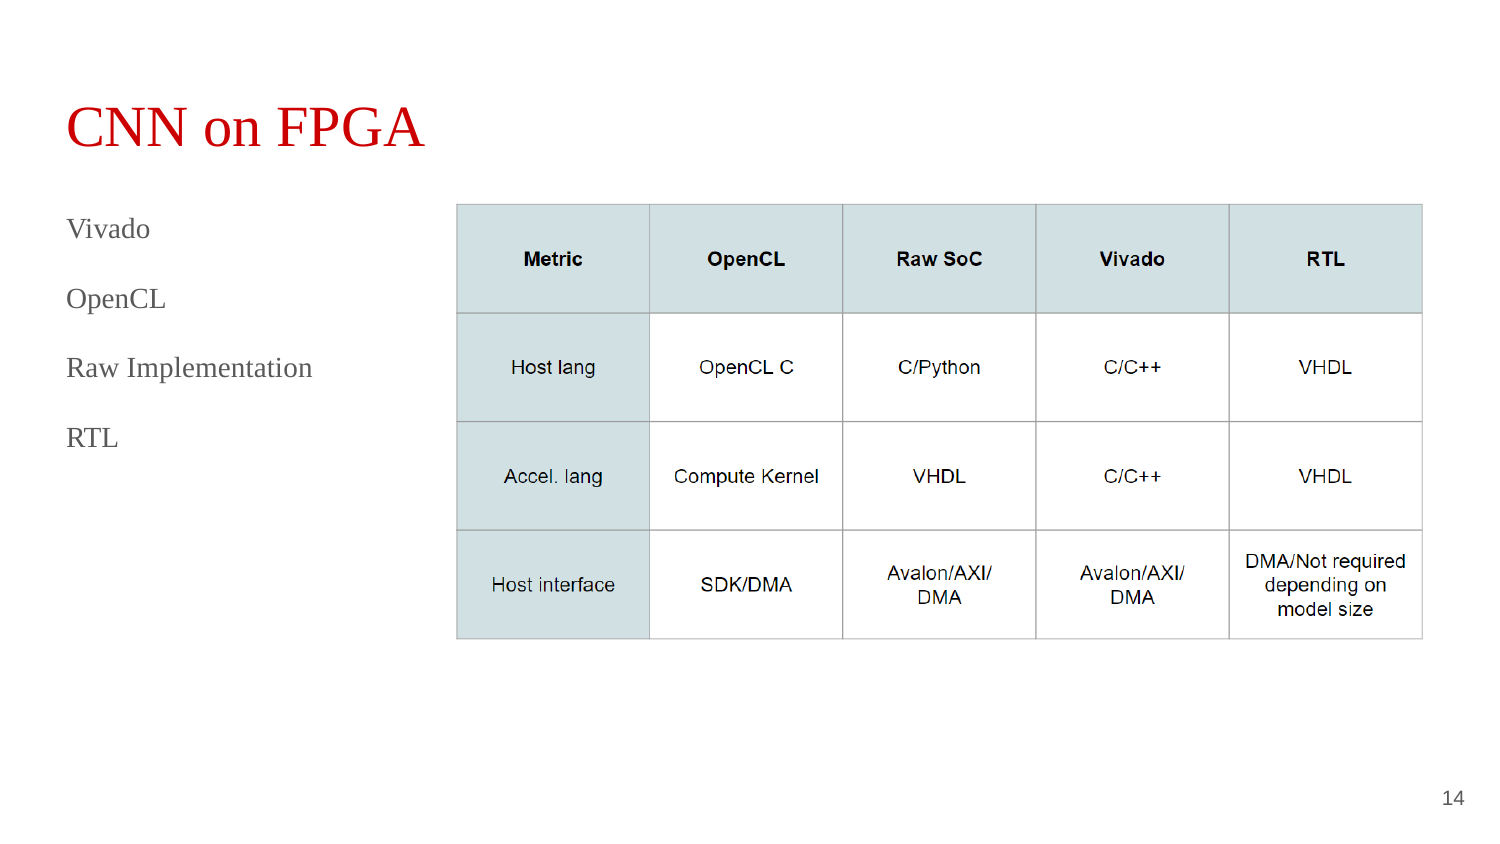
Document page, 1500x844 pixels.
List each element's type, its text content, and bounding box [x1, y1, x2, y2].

title CNN on FPGA [51, 72, 1449, 167]
list Vivado OpenCL Raw Implementation RTL [51, 189, 461, 750]
slide_number ‹#› [1389, 764, 1480, 830]
picture [451, 199, 1428, 644]
